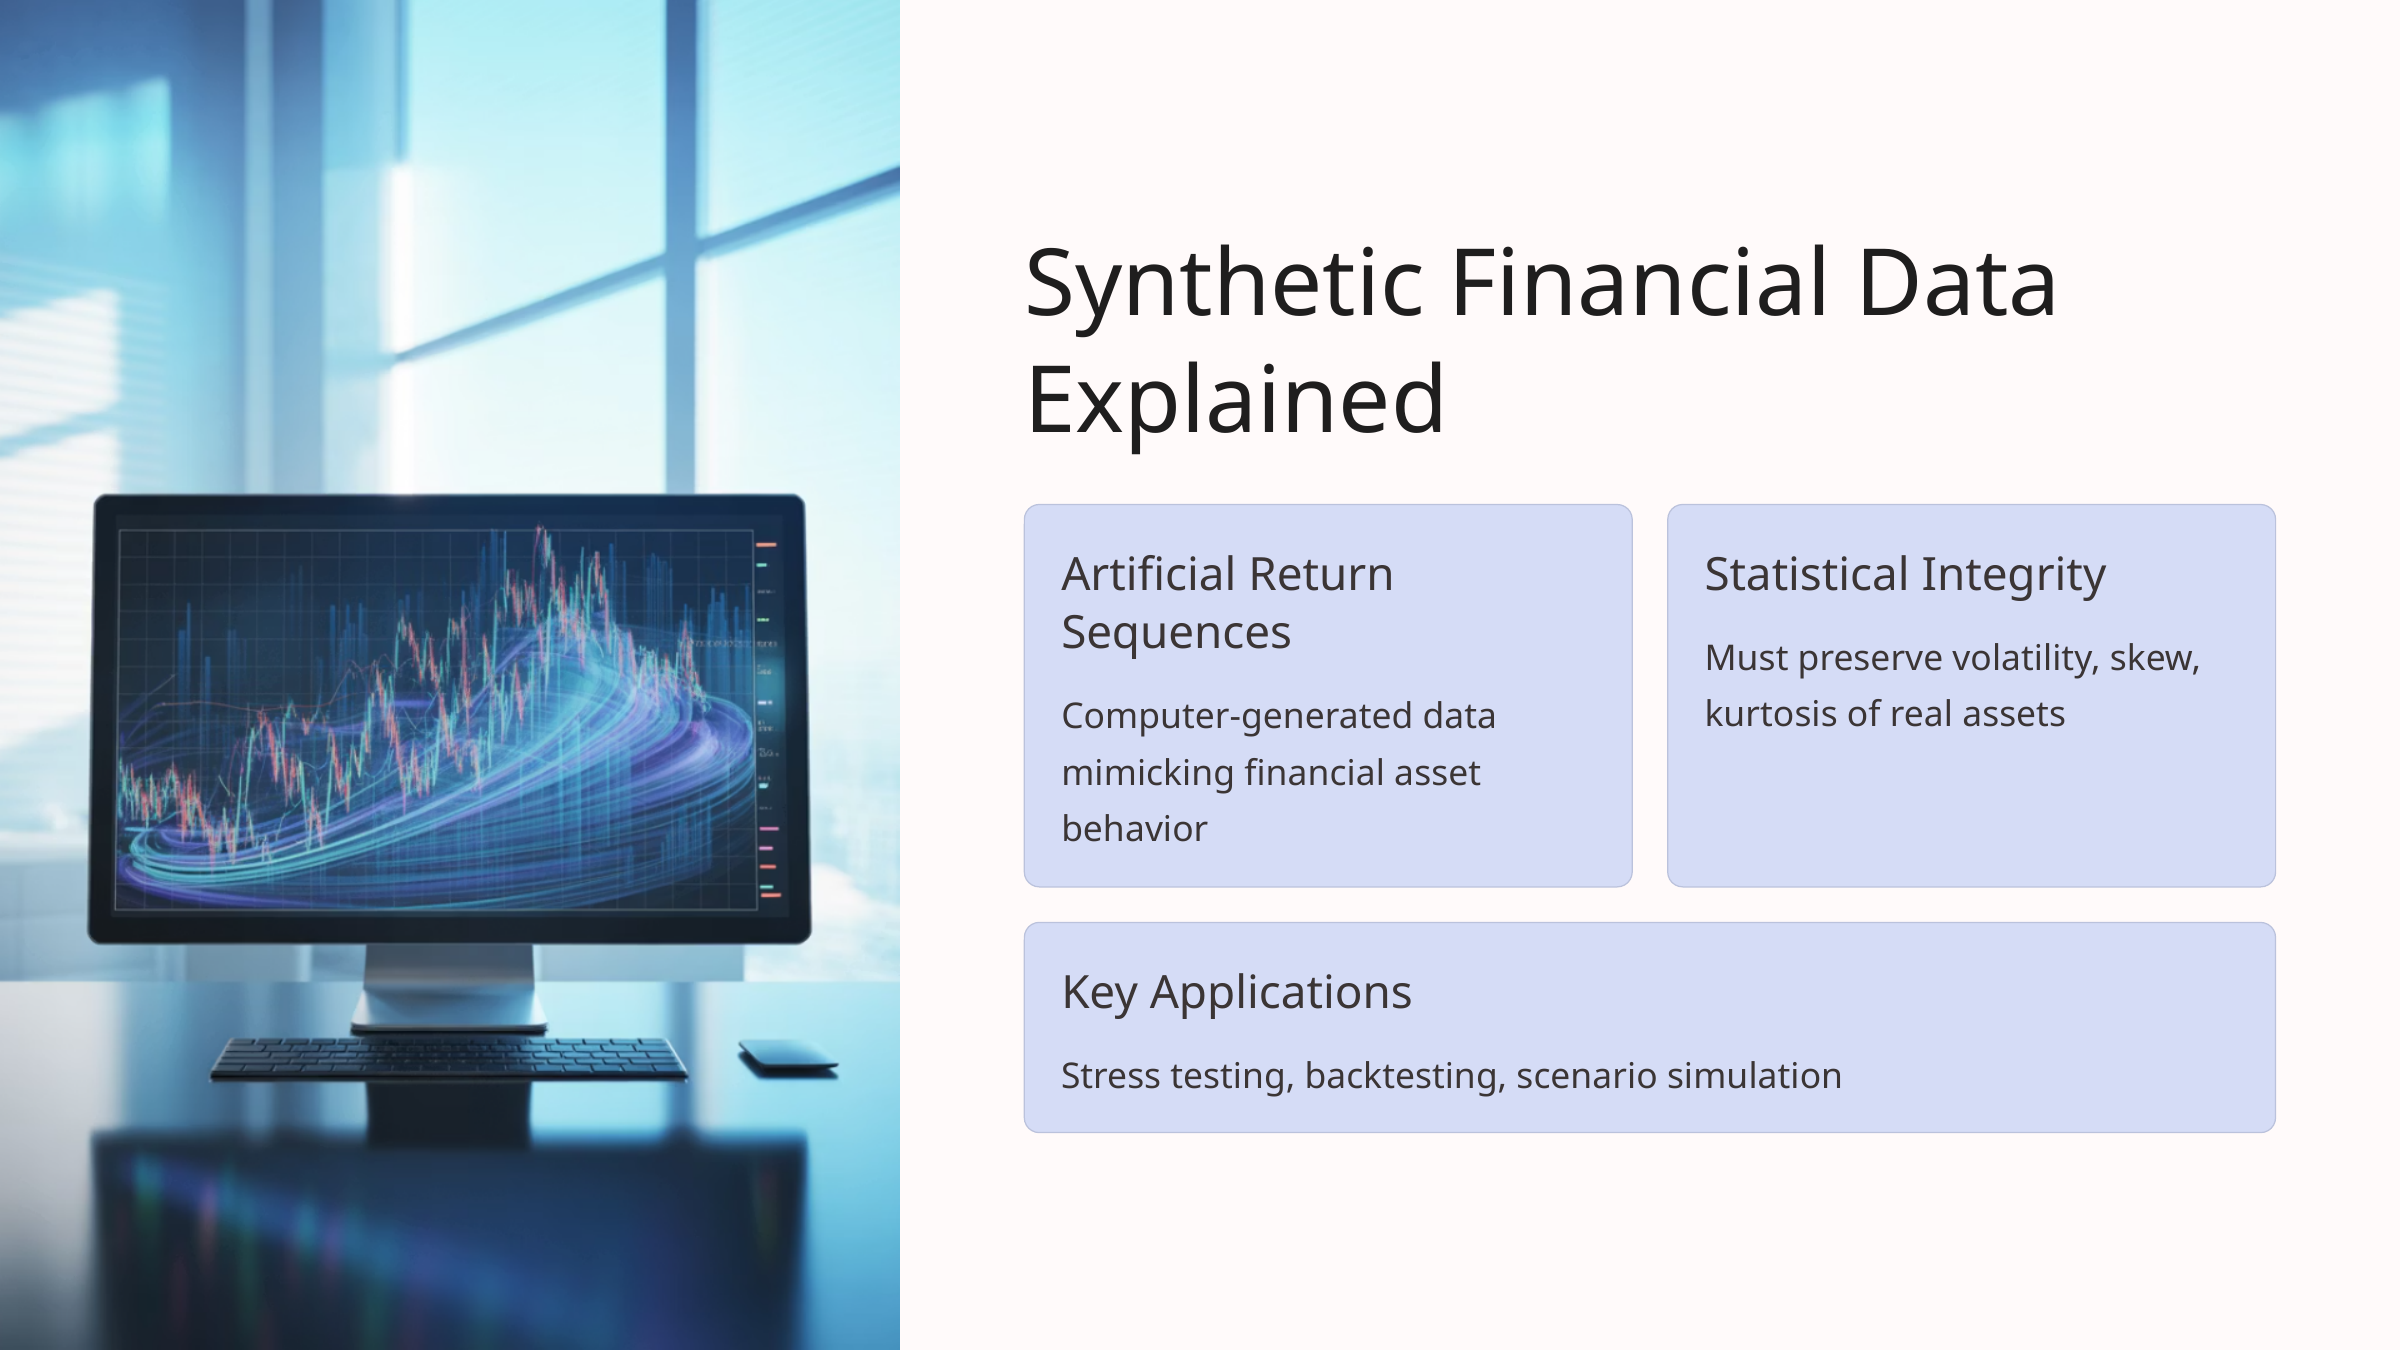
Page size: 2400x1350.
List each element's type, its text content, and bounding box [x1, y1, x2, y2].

text_box Artificial Return Sequences [1061, 541, 1596, 659]
text_box Key Applications [1061, 959, 1529, 1018]
text_box Computer-generated data mimicking financial asset behavior [1061, 679, 1596, 851]
picture [0, 0, 900, 1350]
text_box [1667, 504, 2276, 887]
text_box [1024, 922, 2276, 1133]
text_box [1024, 504, 1633, 887]
text_box Stress testing, backtesting, scenario simulation [1061, 1038, 2239, 1096]
text_box Statistical Integrity [1704, 541, 2173, 600]
text_box Must preserve volatility, skew, kurtosis of real assets [1704, 621, 2239, 735]
text_box Synthetic Financial Data Explained [1024, 217, 2276, 452]
